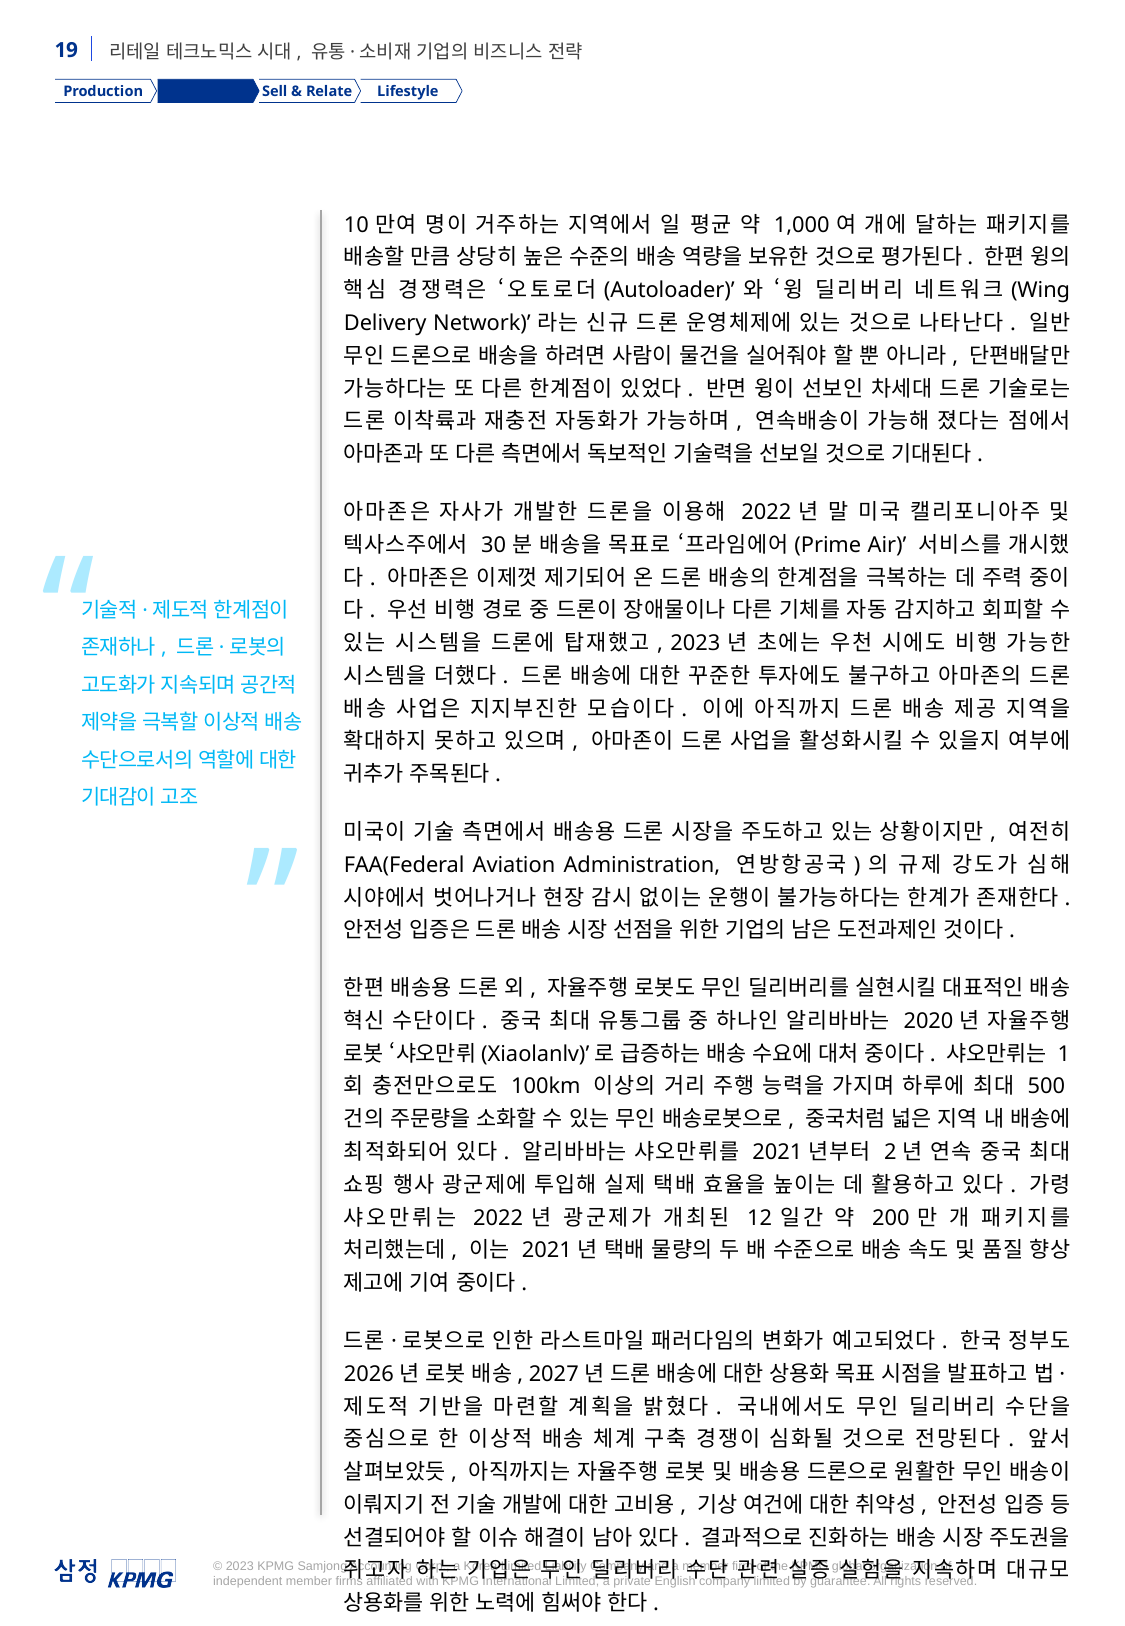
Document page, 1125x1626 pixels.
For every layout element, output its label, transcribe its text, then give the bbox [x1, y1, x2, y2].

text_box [26, 505, 316, 899]
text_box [54, 79, 463, 103]
text_box 10만여 명이 거주하는 지역에서 일 평균 약 1,000여 개에 달하는 패키지를 배송할 만큼 상당히 높은 수준의 배송 역량을 보유한 것으로 평가된다. 한편 윙의 핵심 경쟁력은 ‘오토로더(Autoloader)’와 ‘윙 딜리버리 네트워크(Wing Delivery Network)’라는 신규 드론 운영체제에 있는 것으로 나타난다. 일반 무인 드론으로 배송을 하려면 사람이 물건을 실어줘야 할 뿐 아니라, 단편배달만 가능하다는 또 다른 한계점이 있었다. 반면 윙이 선보인 차세대 드론 기술로는 드론 이착륙과 재충전 자동화가 가능하며, 연속배송이 가능해 졌다는 점에서 아마존과 또 다른 측면에서 독보적인 기술력을 선보일 것으로 기대된다. 아마존은 자사가 개발한 드론을 이용해 2022년 말 미국 캘리포니아주 및 텍사스주에서 30분 배송을 목표로 ‘프라임에어(Prime Air)’ 서비스를 개시했다. 아마존은 이제껏 제기되어 온 드론 배송의 한계점을 극복하는 데 주력 중이다. 우선 비행 경로 중 드론이 장애물이나 다른 기체를 자동 감지하고 회피할 수 있는 시스템을 드론에 탑재했고, 2023년 초에는 우천 시에도 비행 가능한 시스템을 더했다. 드론 배송에 대한 꾸준한 투자에도 불구하고 아마존의 드론 배송 사업은 지지부진한 모습이다. 이에 아직까지 드론 배송 제공 지역을 확대하지 못하고 있으며, 아마존이 드론 사업을 활성화시킬 수 있을지 여부에 귀추가 주목된다. 미국이 기술 측면에서 배송용 드론 시장을 주도하고 있는 상황이지만, 여전히 FAA(Federal Aviation Administration, 연방항공국)의 규제 강도가 심해 시야에서 벗어나거나 현장 감시 없이는 운행이 불가능하다는 한계가 존재한다. 안전성 입증은 드론 배송 시장 선점을 위한 기업의 남은 도전과제인 것이다. 한편 배송용 드론 외, 자율주행 로봇도 무인 딜리버리를 실현시킬 대표적인 배송 혁신 수단이다. 중국 최대 유통그룹 중 하나인 알리바바는 2020년 자율주행 로봇 ‘샤오만뤼(Xiaolanlv)’로 급증하는 배송 수요에 대처 중이다. 샤오만뤼는 1회 충전만으로도 100km 이상의 거리 주행 능력을 가지며 하루에 최대 500건의 주문량을 소화할 수 있는 무인 배송로봇으로, 중국처럼 넓은 지역 내 배송에 최적화되어 있다. 알리바바는 샤오만뤼를 2021년부터 2년 연속 중국 최대 쇼핑 행사 광군제에 투입해 실제 택배 효율을 높이는 데 활용하고 있다. 가령 샤오만뤼는 2022년 광군제가 개최된 12일간 약 200만 개 패키지를 처리했는데, 이는 2021년 택배 물량의 두 배 수준으로 배송 속도 및 품질 향상 제고에 기여 중이다. 드론·로봇으로 인한 라스트마일 패러다임의 변화가 예고되었다. 한국 정부도 2026년 로봇 배송, 2027년 드론 배송에 대한 상용화 목표 시점을 발표하고 법·제도적 기반을 마련할 계획을 밝혔다. 국내에서도 무인 딜리버리 수단을 중심으로 한 이상적 배송 체계 구축 경쟁이 심화될 것으로 전망된다. 앞서 살펴보았듯, 아직까지는 자율주행 로봇 및 배송용 드론으로 원활한 무인 배송이 이뤄지기 전 기술 개발에 대한 고비용, 기상 여건에 대한 취약성, 안전성 입증 등 선결되어야 할 이슈 해결이 남아 있다. 결과적으로 진화하는 배송 시장 주도권을 쥐고자 하는 기업은 무인 딜리버리 수단 관련 실증 실험을 지속하며 대규모 상용화를 위한 노력에 힘써야 한다. [343, 203, 1071, 1468]
picture [54, 1559, 176, 1588]
